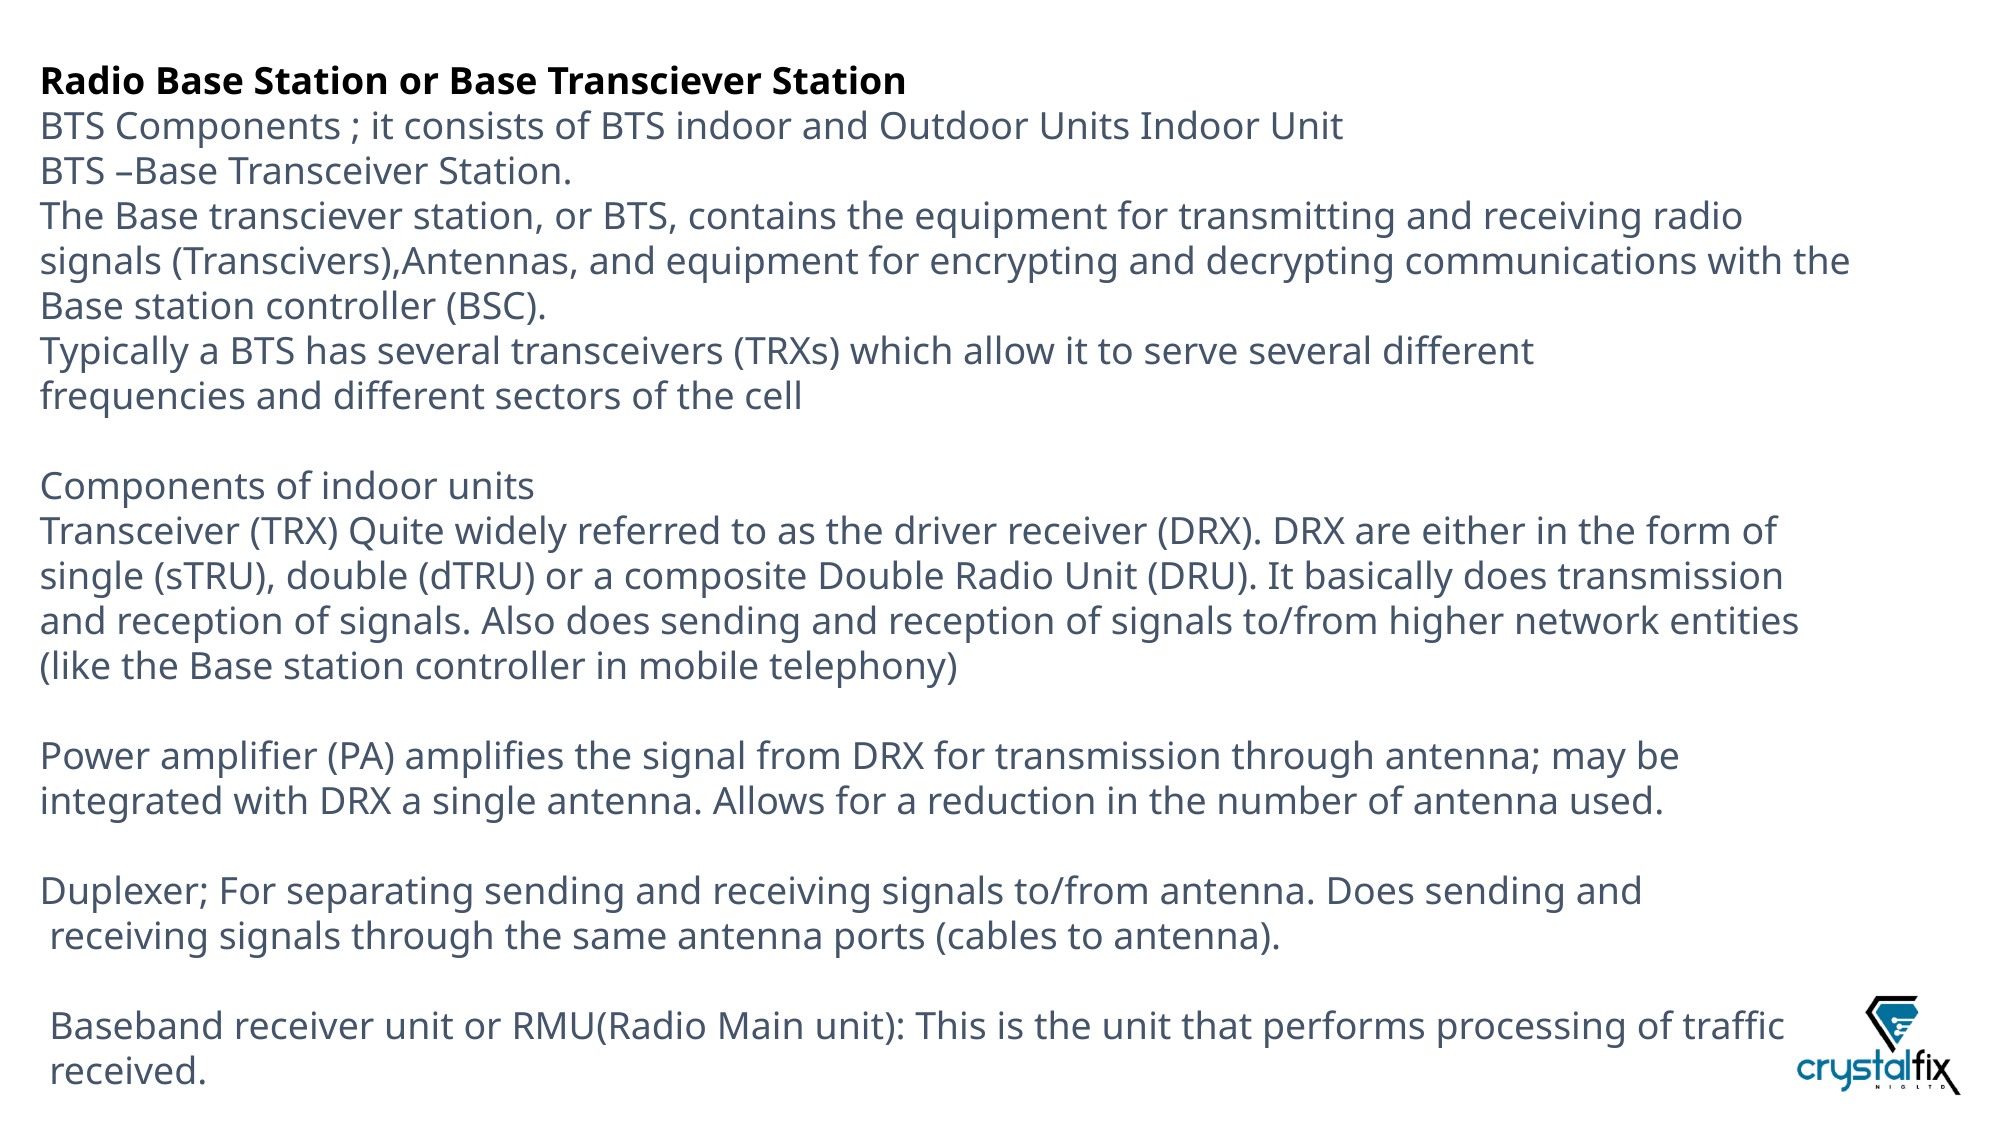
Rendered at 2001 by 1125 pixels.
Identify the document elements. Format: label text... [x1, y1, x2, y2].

text_box Radio Base Station or Base Transciever Station BTS Components ; it consists of BTS indoor and Outdoor Units Indoor Unit BTS –Base Transceiver Station. The Base transciever station, or BTS, contains the equipment for transmitting and receiving radio signals (Transcivers),Antennas, and equipment for encrypting and decrypting communications with the Base station controller (BSC). Typically a BTS has several transceivers (TRXs) which allow it to serve several different frequencies and different sectors of the cell Components of indoor units Transceiver (TRX) Quite widely referred to as the driver receiver (DRX). DRX are either in the form of single (sTRU), double (dTRU) or a composite Double Radio Unit (DRU). It basically does transmission and reception of signals. Also does sending and reception of signals to/from higher network entities (like the Base station controller in mobile telephony) Power amplifier (PA) amplifies the signal from DRX for transmission through antenna; may be integrated with DRX a single antenna. Allows for a reduction in the number of antenna used. Duplexer; For separating sending and receiving signals to/from antenna. Does sending and receiving signals through the same antenna ports (cables to antenna). Baseband receiver unit or RMU(Radio Main unit): This is the unit that performs processing of traffic received. [24, 49, 1888, 1125]
picture [1774, 977, 2000, 1113]
